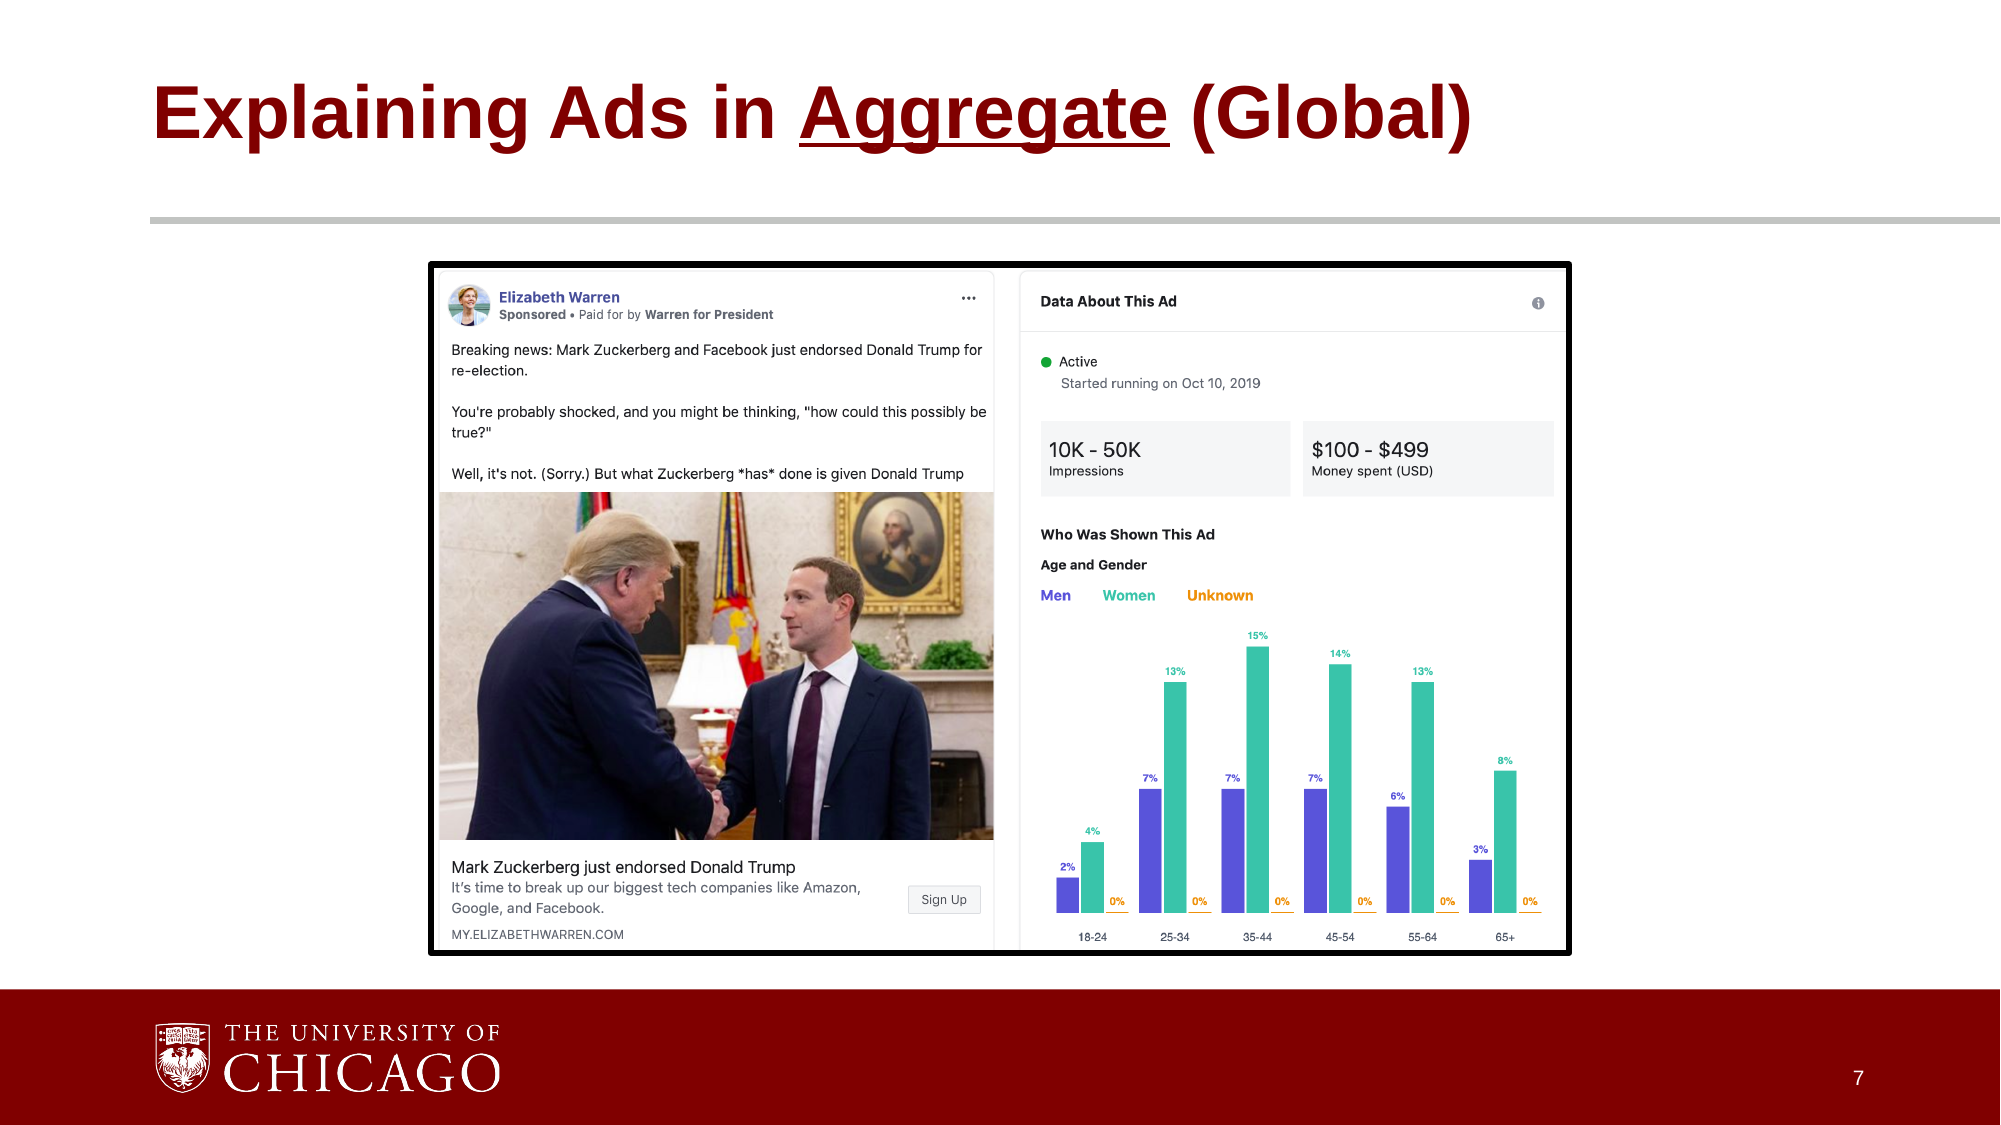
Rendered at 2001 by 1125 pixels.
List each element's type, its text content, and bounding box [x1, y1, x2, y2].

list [433, 267, 1567, 950]
title Explaining Ads in Aggregate (Global) [137, 0, 1863, 218]
slide_number 7 [1412, 1046, 1880, 1107]
